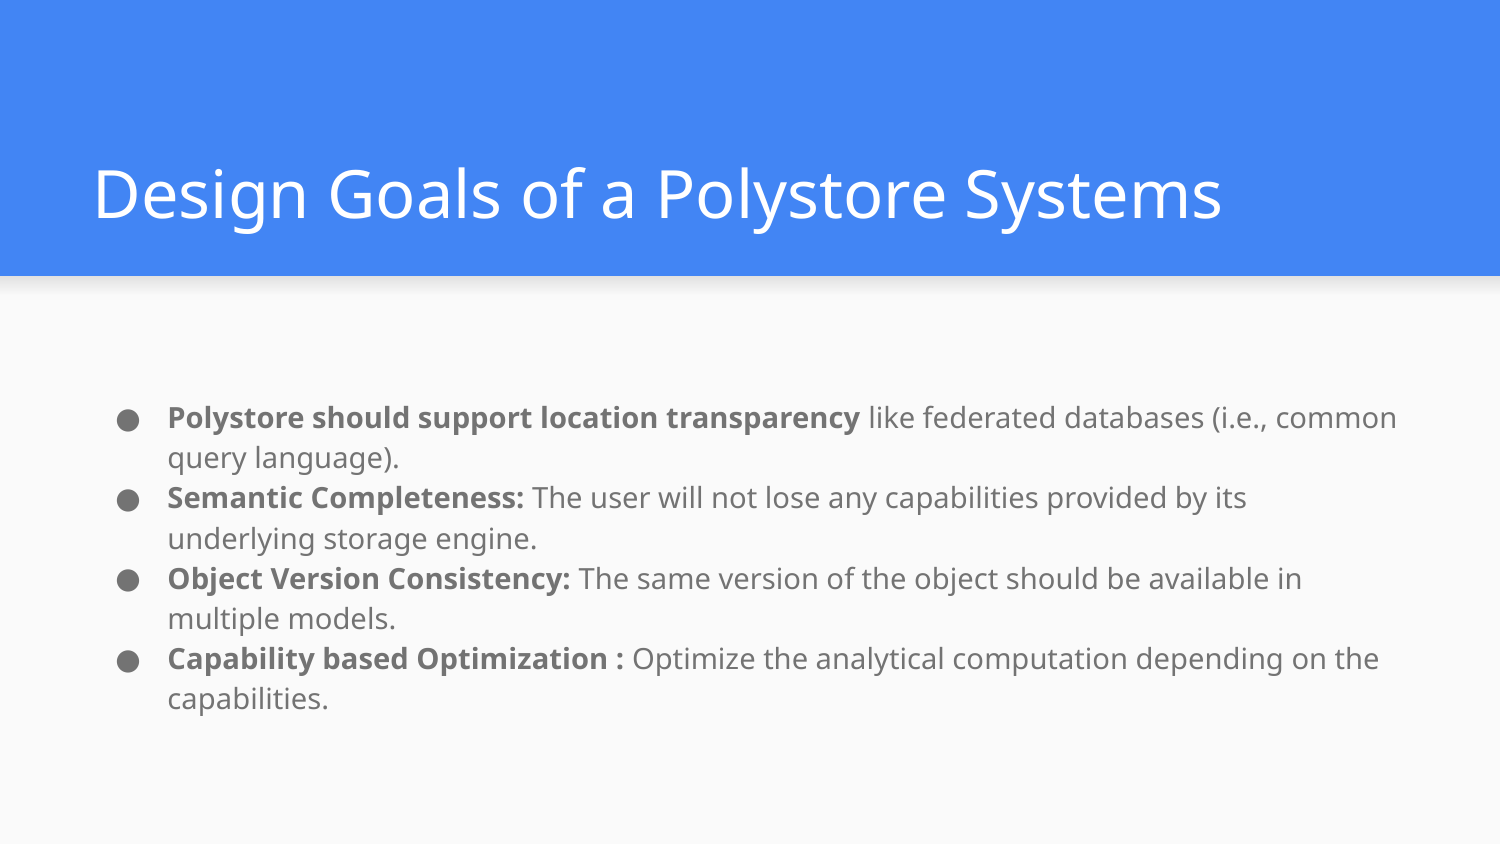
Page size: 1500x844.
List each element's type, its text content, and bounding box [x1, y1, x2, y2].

list Polystore should support location transparency like federated databases (i.e., common query language). Semantic Completeness: The user will not lose any capabilities provided by its underlying storage engine. Object Version Consistency: The same version of the object should be available in multiple models. Capability based Optimization : Optimize the analytical computation depending on the capabilities. [77, 379, 1418, 739]
title Design Goals of a Polystore Systems [77, 121, 1427, 248]
